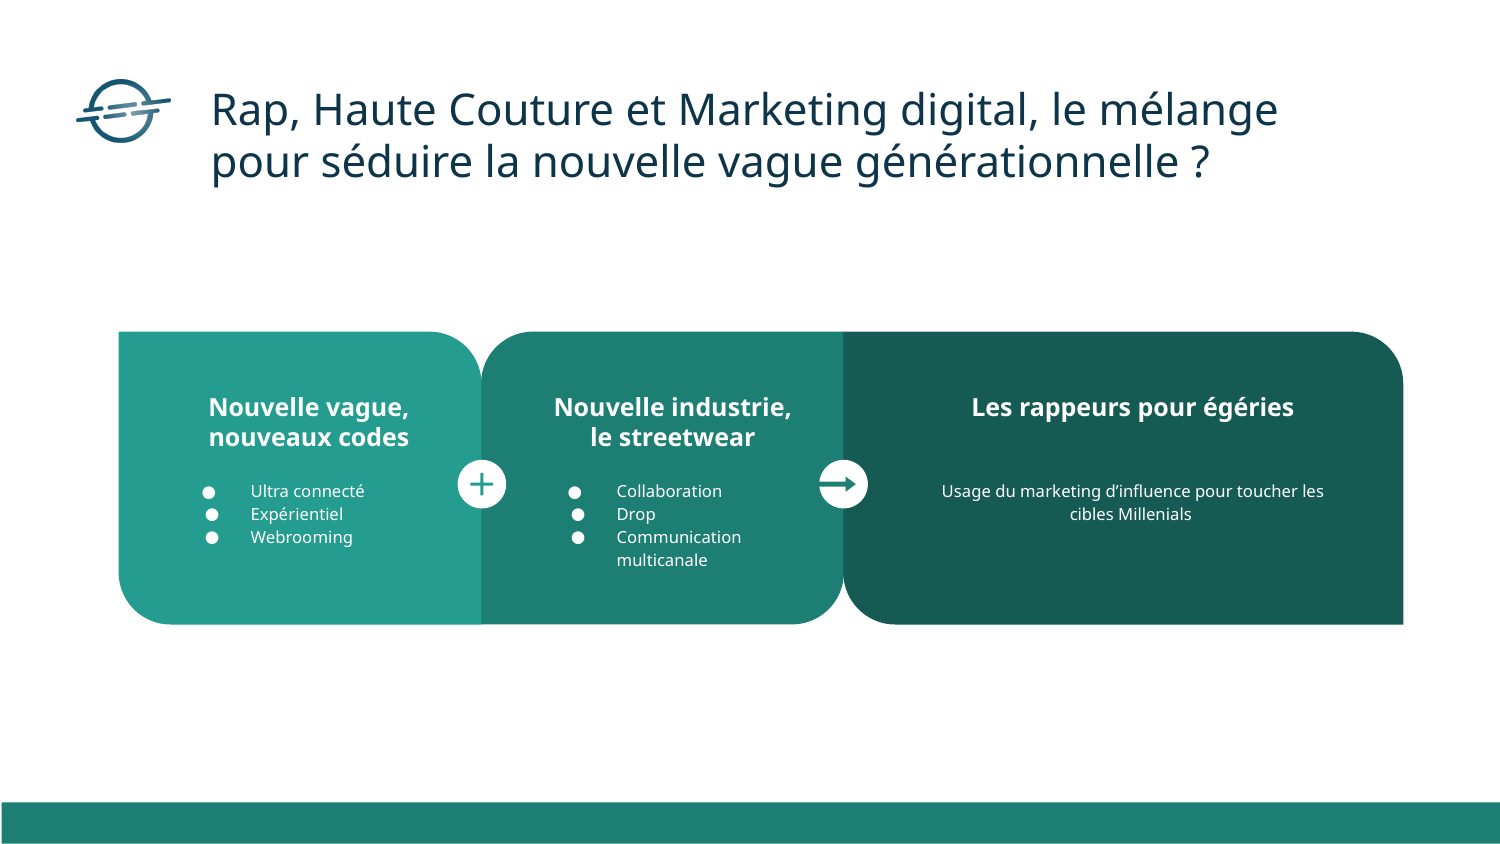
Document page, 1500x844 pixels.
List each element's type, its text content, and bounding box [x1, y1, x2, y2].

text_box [457, 459, 507, 509]
title Rap, Haute Couture et Marketing digital, le mélange pour séduire la nouvelle vague générationnelle ? [195, 66, 1363, 154]
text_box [843, 331, 1404, 625]
picture [75, 78, 171, 143]
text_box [482, 331, 842, 625]
text_box [1, 802, 1500, 844]
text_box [118, 331, 482, 681]
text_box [818, 459, 868, 509]
